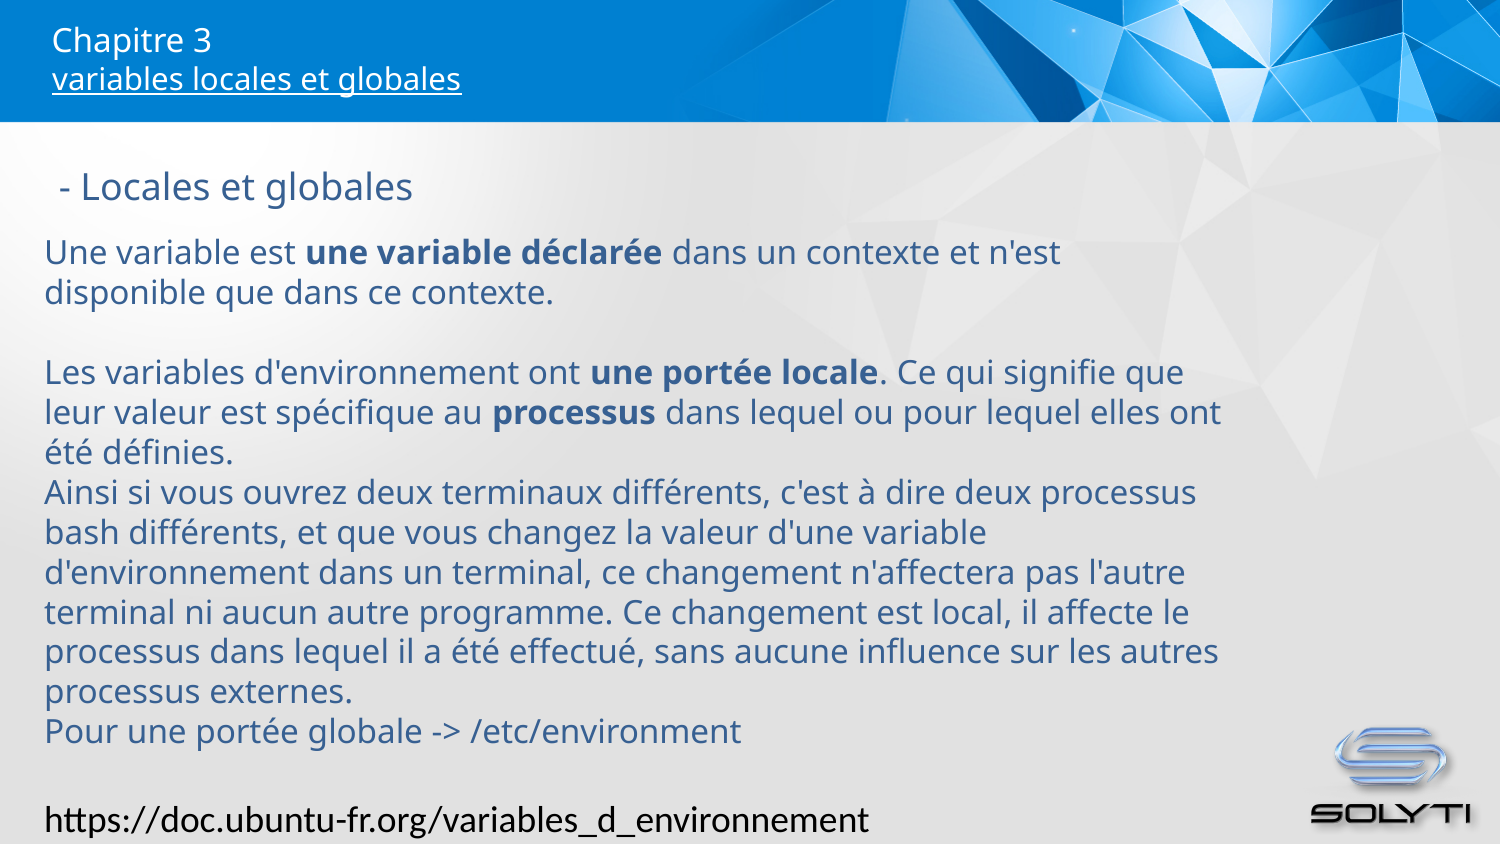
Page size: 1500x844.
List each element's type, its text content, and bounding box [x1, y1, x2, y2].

list Chapitre 3 [51, 19, 384, 55]
list variables locales et globales [52, 58, 636, 104]
text_box Une variable est une variable déclarée dans un contexte et n'est disponible que dans ce contexte. Les variables d'environnement ont une portée locale. Ce qui signifie que leur valeur est spécifique au processus dans lequel ou pour lequel elles ont été définies. Ainsi si vous ouvrez deux terminaux différents, c'est à dire deux processus bash différents, et que vous changez la valeur d'une variable d'environnement dans un terminal, ce changement n'affectera pas l'autre terminal ni aucun autre programme. Ce changement est local, il affecte le processus dans lequel il a été effectué, sans aucune influence sur les autres processus externes. Pour une portée globale -> /etc/environment https://doc.ubuntu-fr.org/variables_d_environnement [29, 223, 1245, 844]
text_box - Locales et globales [43, 155, 873, 216]
picture [0, 0, 1500, 844]
